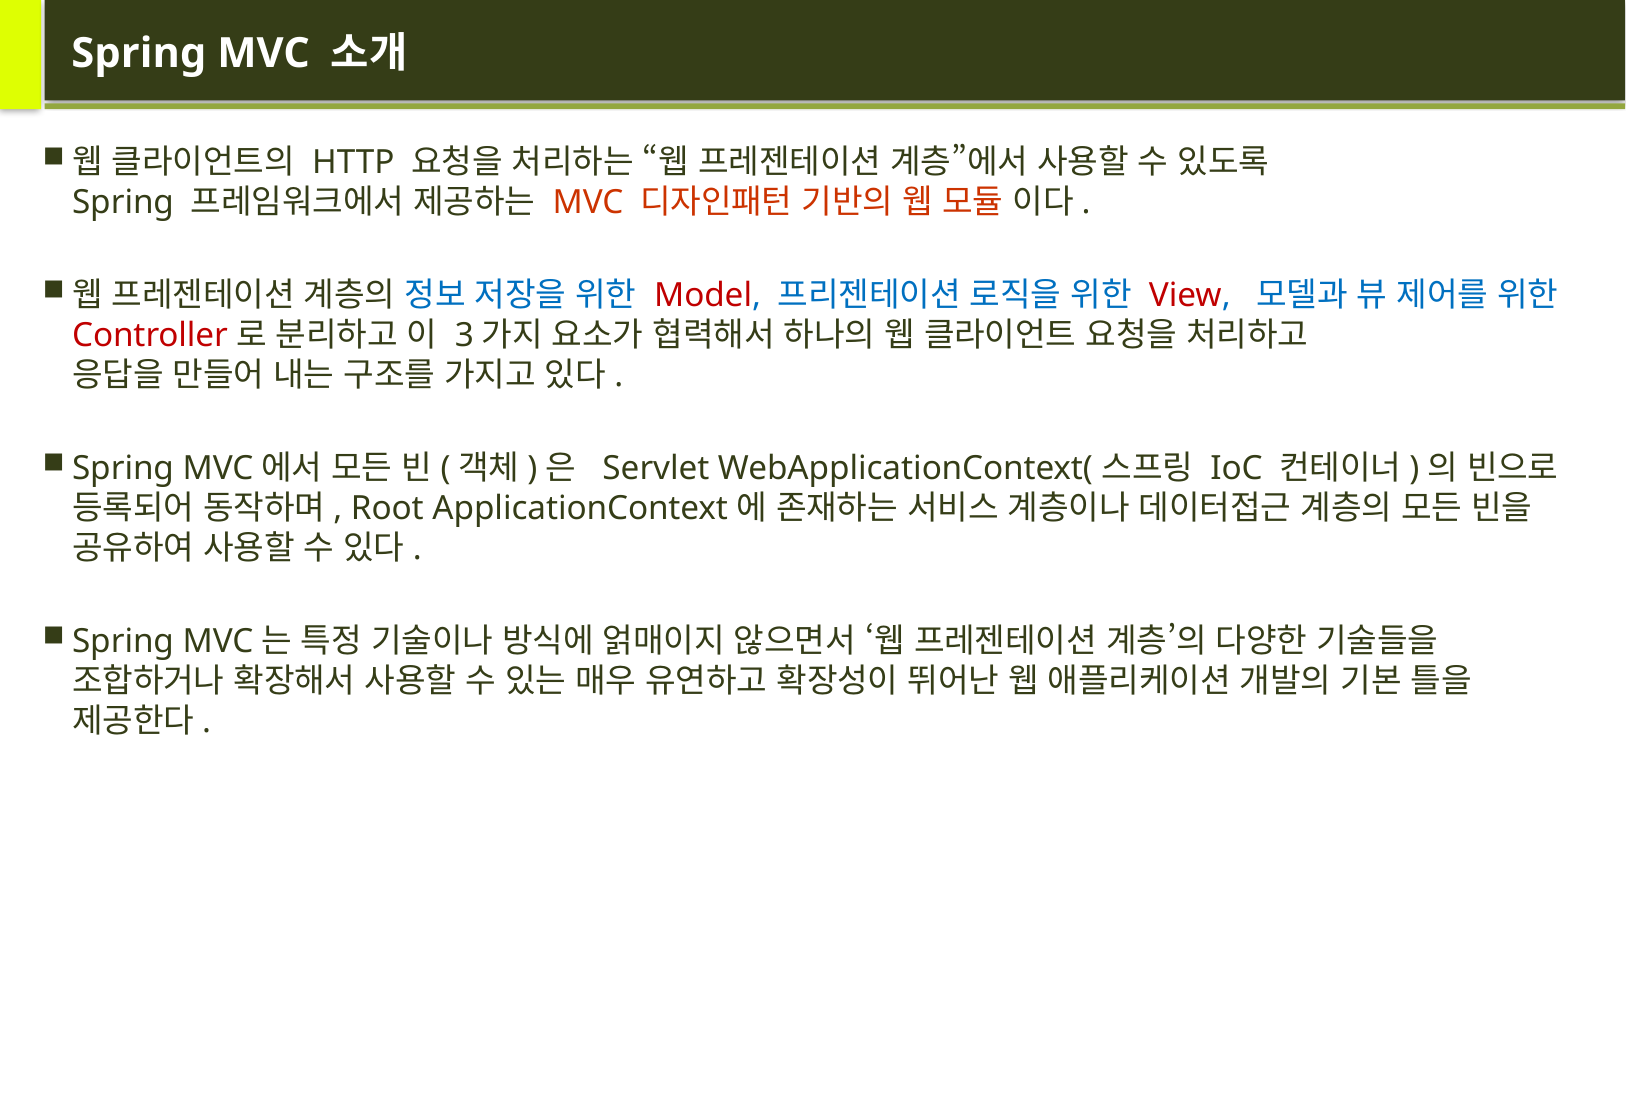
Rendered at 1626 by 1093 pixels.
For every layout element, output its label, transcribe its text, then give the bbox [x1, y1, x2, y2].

list 웹 클라이언트의 HTTP 요청을 처리하는 “웹 프레젠테이션 계층”에서 사용할 수 있도록 Spring 프레임워크에서 제공하는 MVC 디자인패턴 기반의 웹 모듈 이다. 웹 프레젠테이션 계층의 정보 저장을 위한 Model, 프리젠테이션 로직을 위한 View, 모델과 뷰 제어를 위한 Controller로 분리하고 이 3가지 요소가 협력해서 하나의 웹 클라이언트 요청을 처리하고 응답을 만들어 내는 구조를 가지고 있다. Spring MVC에서 모든 빈(객체)은 Servlet WebApplicationContext(스프링 IoC 컨테이너)의 빈으로 등록되어 동작하며, Root ApplicationContext에 존재하는 서비스 계층이나 데이터접근 계층의 모든 빈을 공유하여 사용할 수 있다. Spring MVC는 특정 기술이나 방식에 얽매이지 않으면서 ‘웹 프레젠테이션 계층’의 다양한 기술들을 조합하거나 확장해서 사용할 수 있는 매우 유연하고 확장성이 뛰어난 웹 애플리케이션 개발의 기본 틀을 제공한다. [27, 132, 1598, 1067]
title Spring MVC 소개 [56, 0, 1604, 103]
